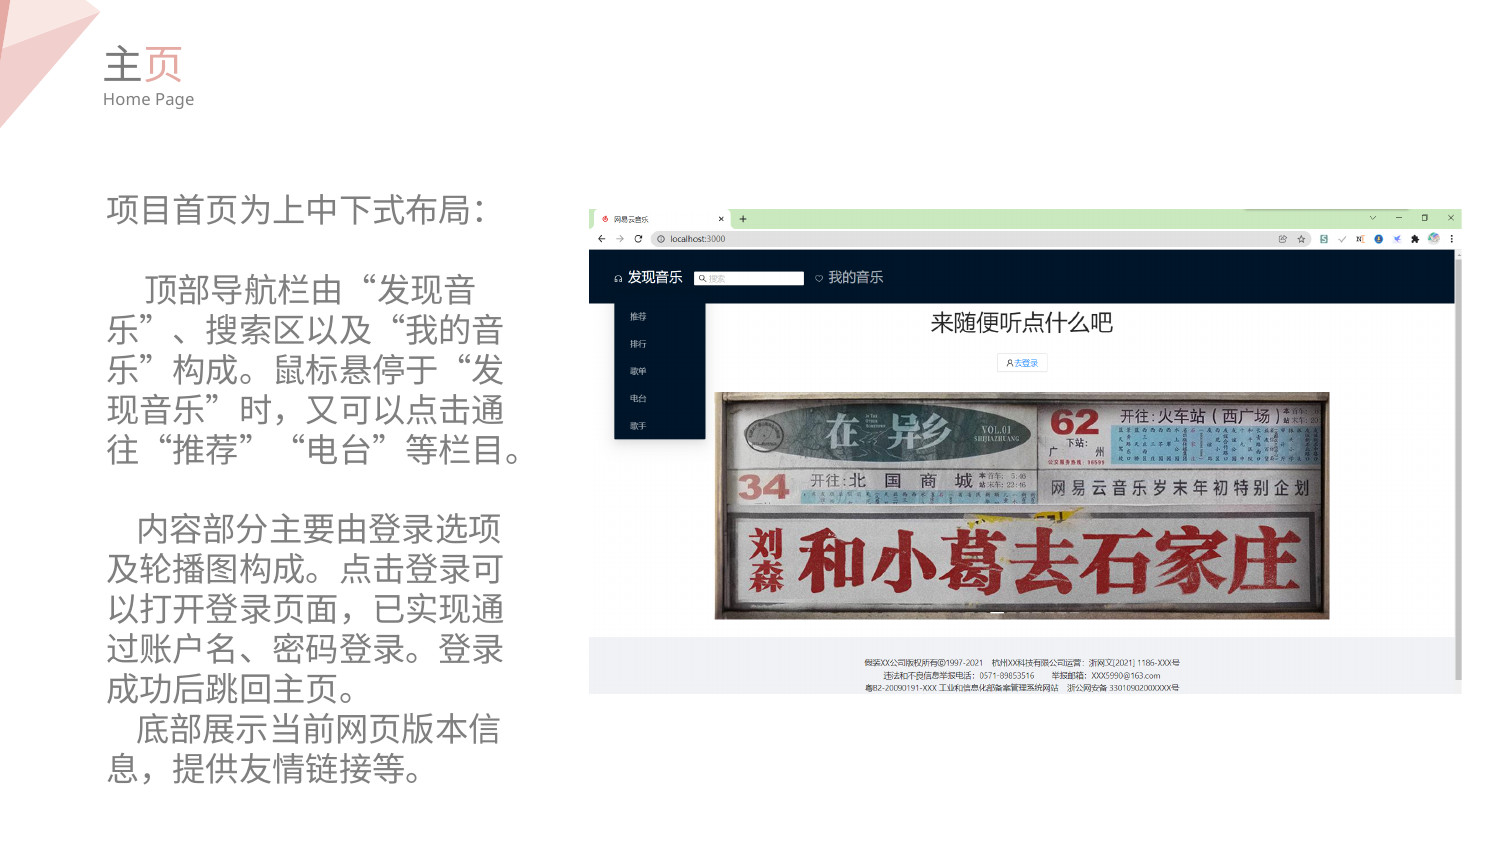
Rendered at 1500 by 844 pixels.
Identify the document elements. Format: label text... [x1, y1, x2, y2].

list 主页 [87, 30, 926, 95]
text_box 项目首页为上中下式布局： 顶部导航栏由“发现音乐”、搜索区以及“我的音乐”构成。鼠标悬停于“发现音乐”时，又可以点击通往“推荐”“电台”等栏目。 内容部分主要由登录选项及轮播图构成。点击登录可以打开登录页面，已实现通过账户名、密码登录。登录成功后跳回主页。 底部展示当前网页版本信息，提供友情链接等。 [91, 181, 525, 796]
list Home Page [87, 81, 645, 117]
picture [584, 208, 1462, 694]
